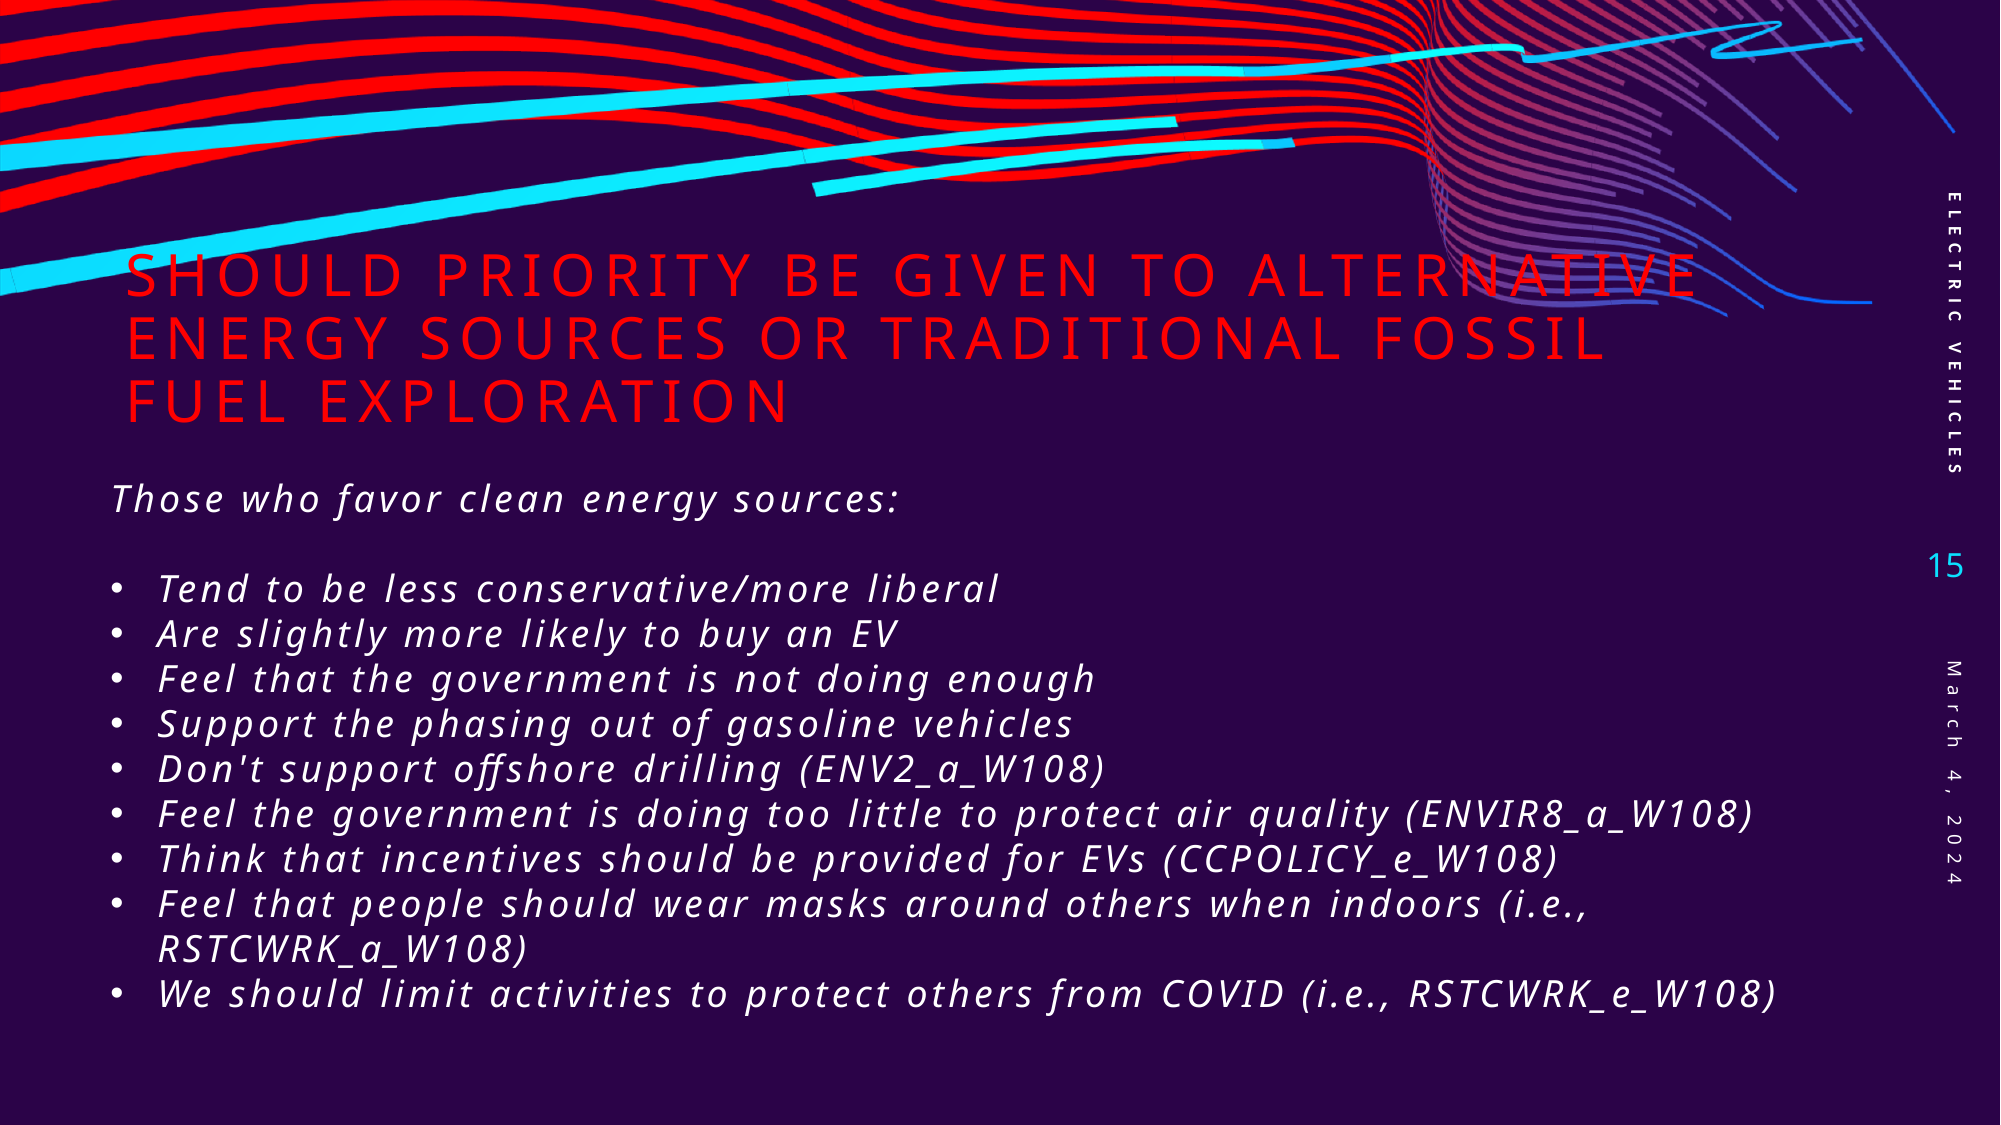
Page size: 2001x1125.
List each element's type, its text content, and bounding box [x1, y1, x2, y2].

picture [0, 0, 2000, 1125]
footer ELECTRIC VEHICLES [1926, 33, 1987, 489]
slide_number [1925, 645, 1986, 1080]
list Those who favor clean energy sources: Tend to be less conservative/more liberal Are slightly more likely to buy an EV Feel that the government is not doing enough Support the phasing out of gasoline vehicles Don't support offshore drilling (ENV2_a_W108) Feel the government is doing too little to protect air quality (ENVIR8_a_W108) Think that incentives should be provided for EVs (CCPOLICY_e_W108) Feel that people should wear masks around others when indoors (i.e., RSTCWRK_a_W108) We should limit activities to protect others from COVID (i.e., RSTCWRK_e_W108) [110, 426, 1865, 1065]
title Should priority be given to alternative energy sources or traditional fossil fuel exploration [110, 238, 1755, 413]
slide_number 15 [1889, 519, 1980, 615]
